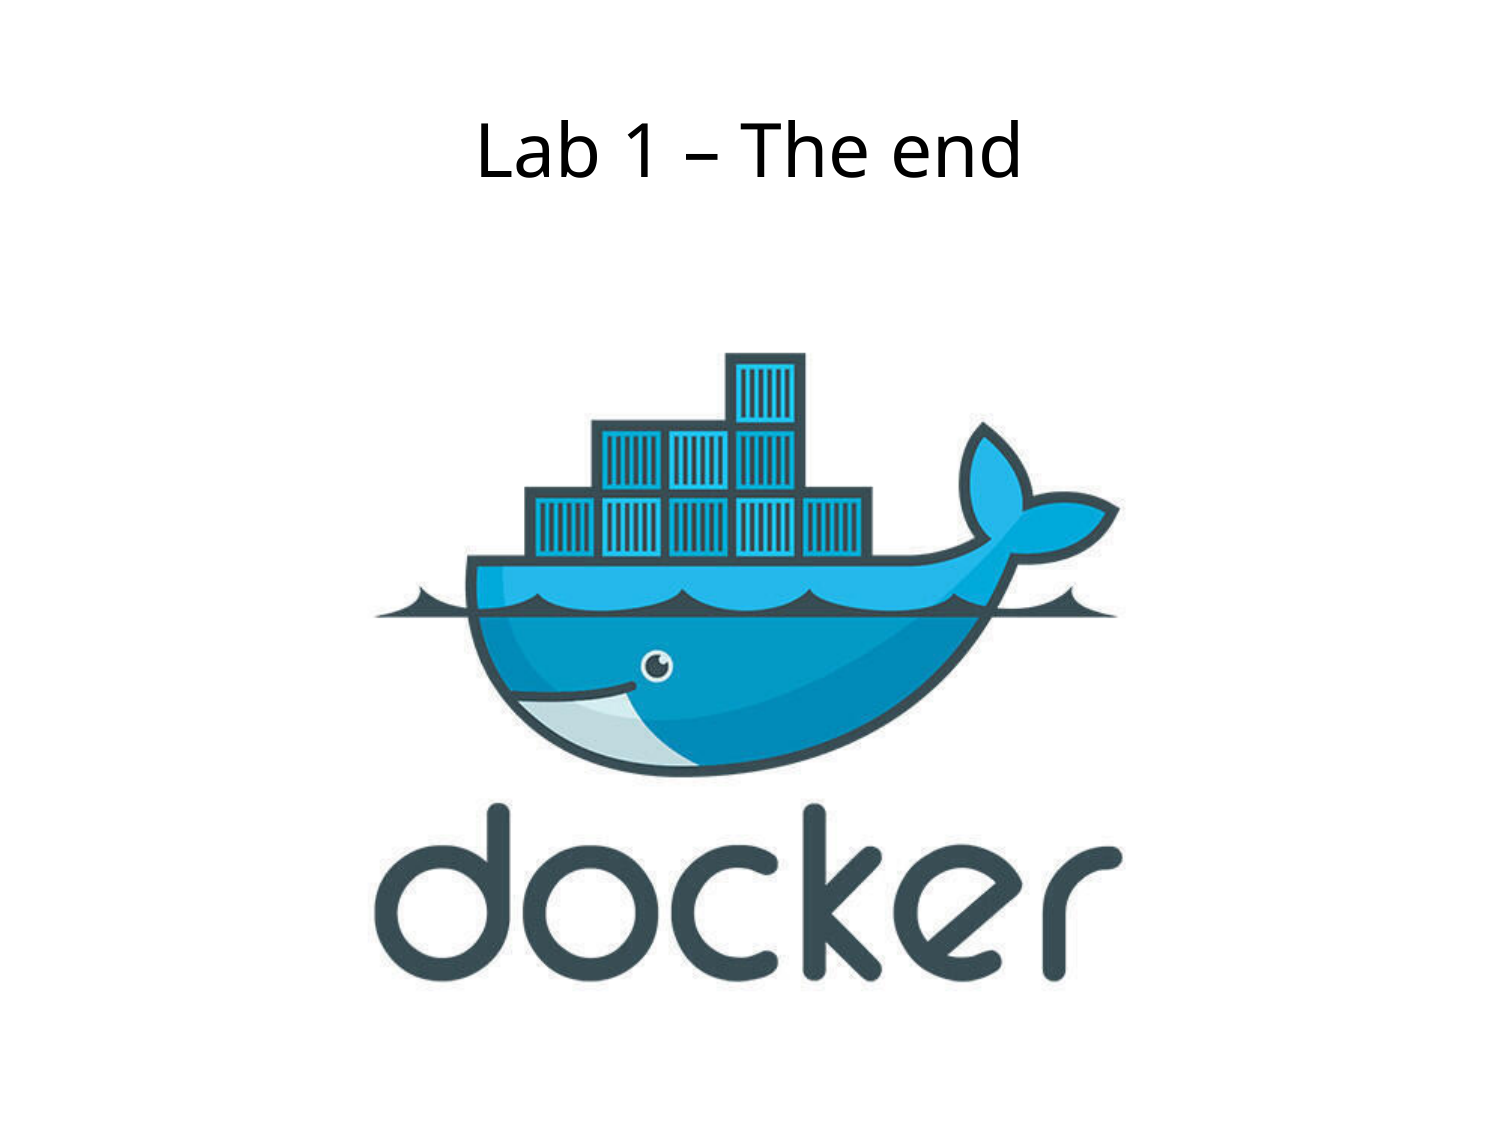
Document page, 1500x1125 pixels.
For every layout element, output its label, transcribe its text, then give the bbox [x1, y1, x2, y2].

title Lab 1 – The end [103, 47, 1397, 201]
picture [284, 305, 1216, 1035]
